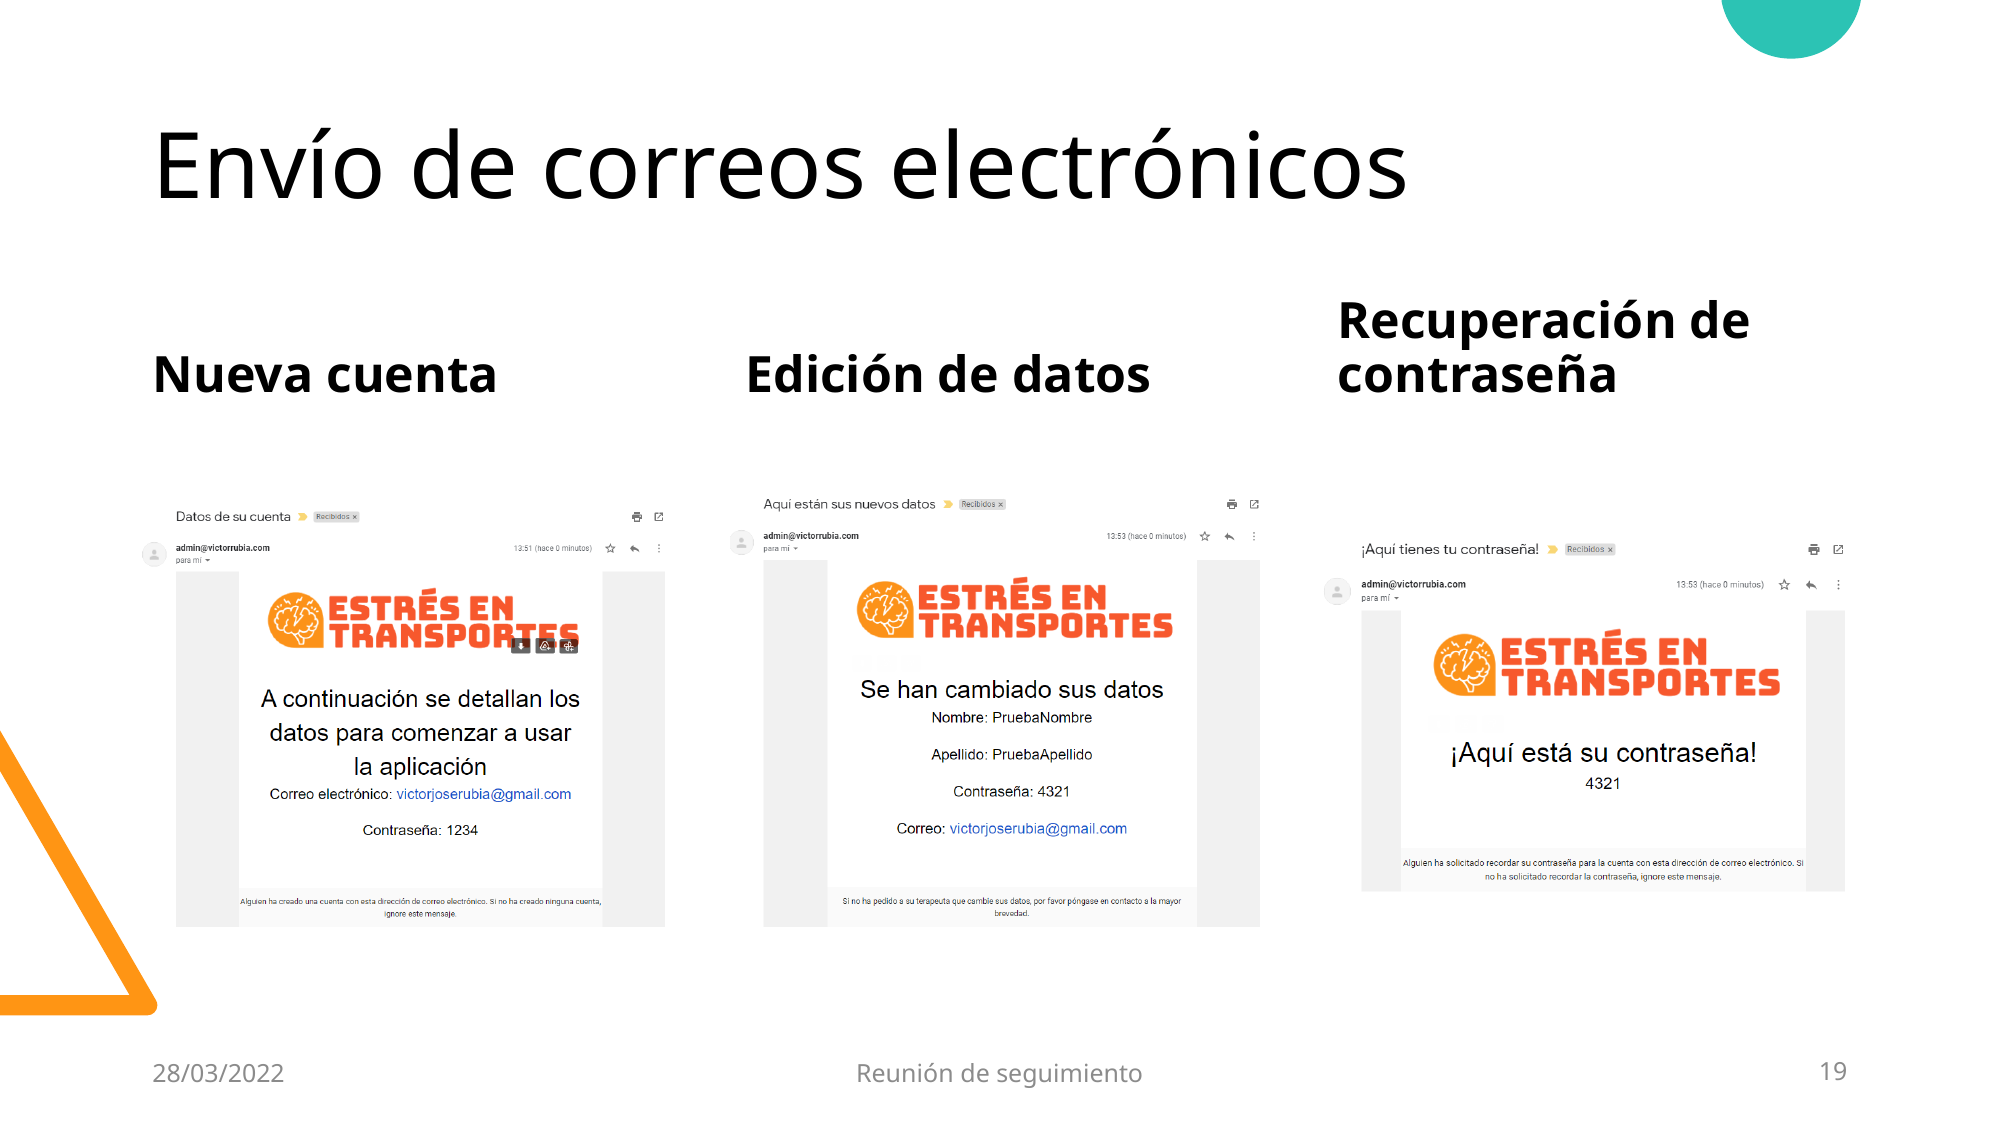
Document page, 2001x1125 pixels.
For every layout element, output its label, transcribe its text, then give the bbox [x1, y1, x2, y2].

footer Reunión de seguimiento [662, 1042, 1338, 1103]
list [730, 491, 1271, 935]
title Envío de correos electrónicos [137, 59, 1863, 278]
list Nueva cuenta [137, 275, 678, 411]
list Recuperación de contraseña [1323, 275, 1863, 411]
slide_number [137, 1042, 588, 1103]
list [1322, 533, 1863, 894]
list Edición de datos [730, 275, 1271, 411]
slide_number 19 [1412, 1042, 1863, 1103]
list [137, 499, 678, 927]
